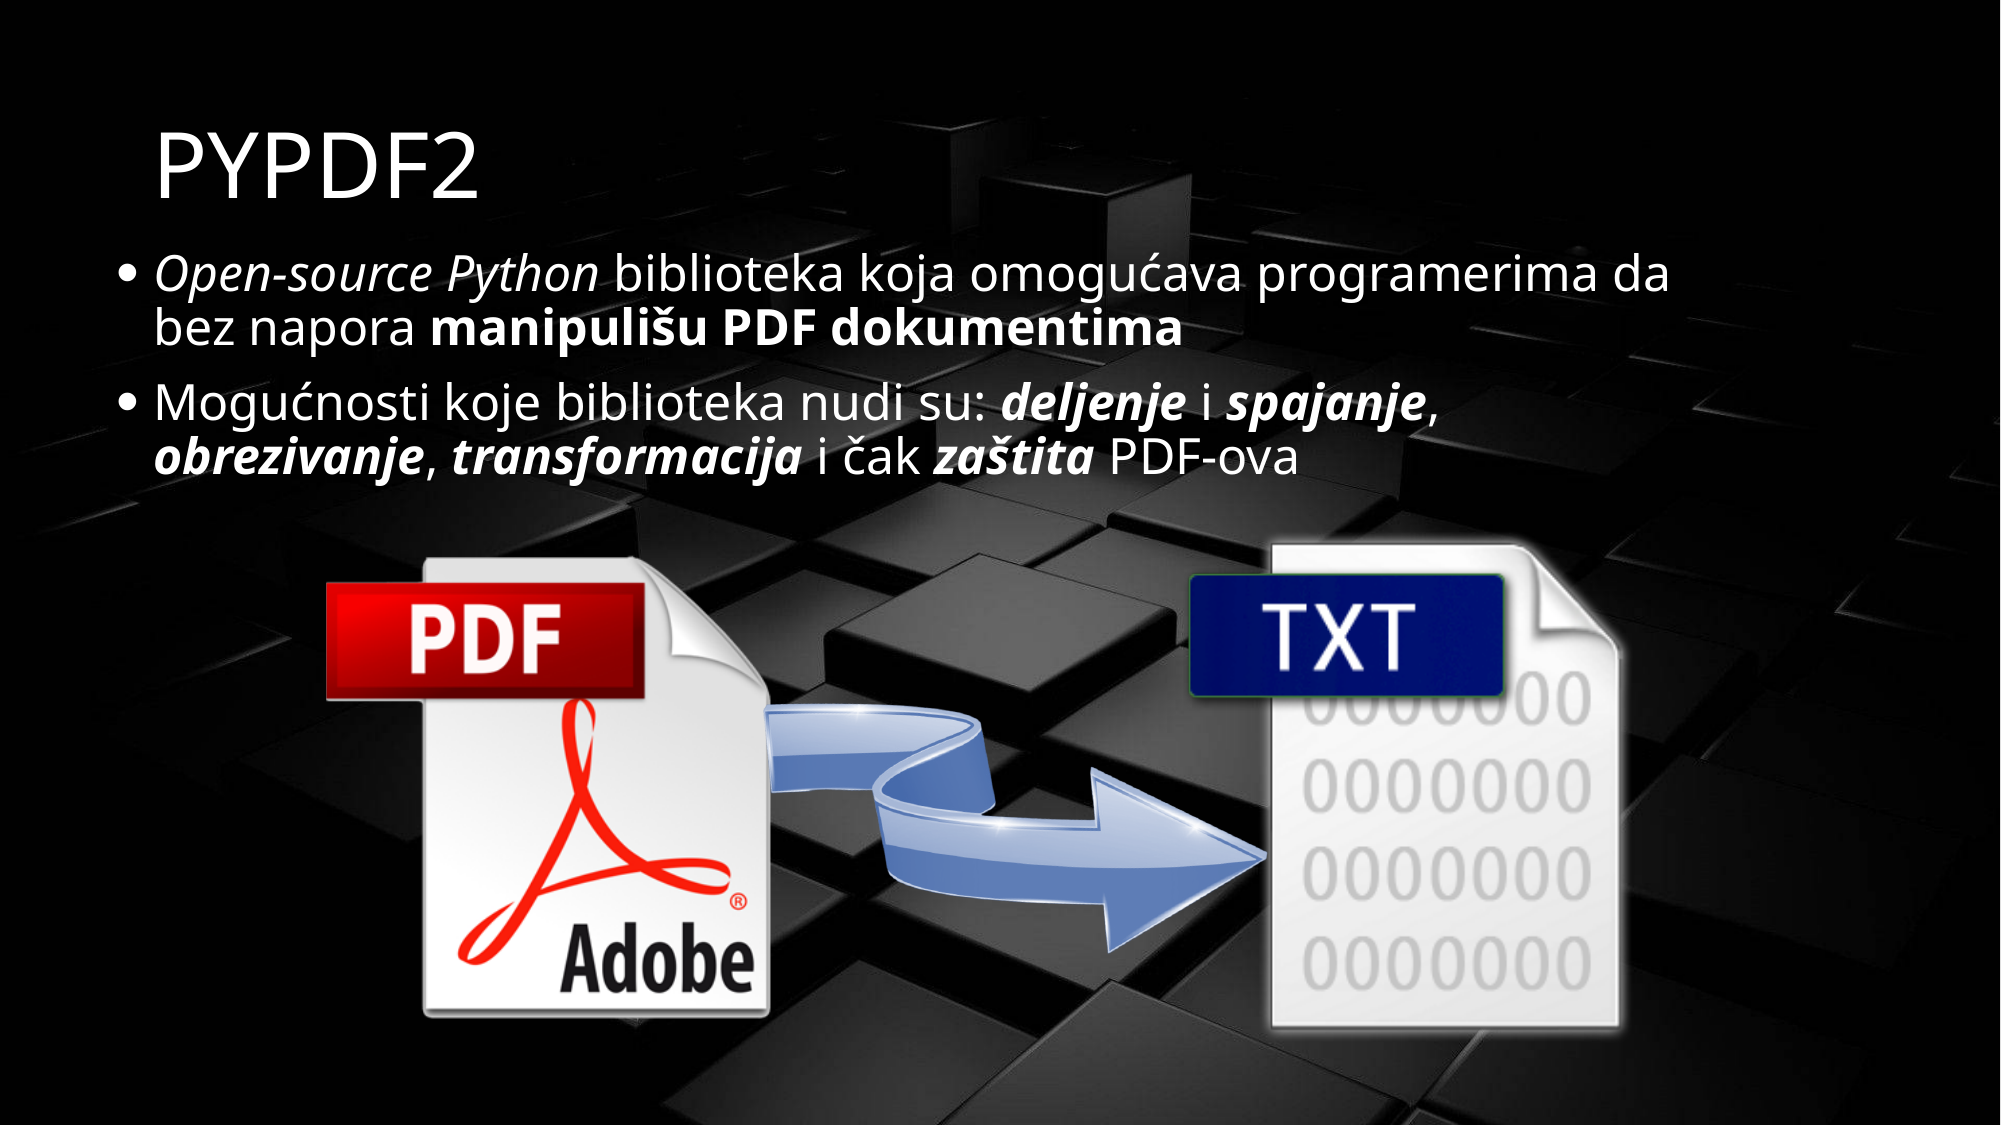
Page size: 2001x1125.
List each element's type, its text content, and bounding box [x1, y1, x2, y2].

picture [0, 0, 2001, 1125]
title PYPDF2 [137, 59, 1863, 278]
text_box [313, 526, 1652, 1065]
list Open-source Python biblioteka koja omogućava programerima da bez napora manipulišu PDF dokumentima Mogućnosti koje biblioteka nudi su: deljenje i spajanje, obrezivanje, transformacija i čak zaštita PDF-ova [100, 240, 1725, 955]
